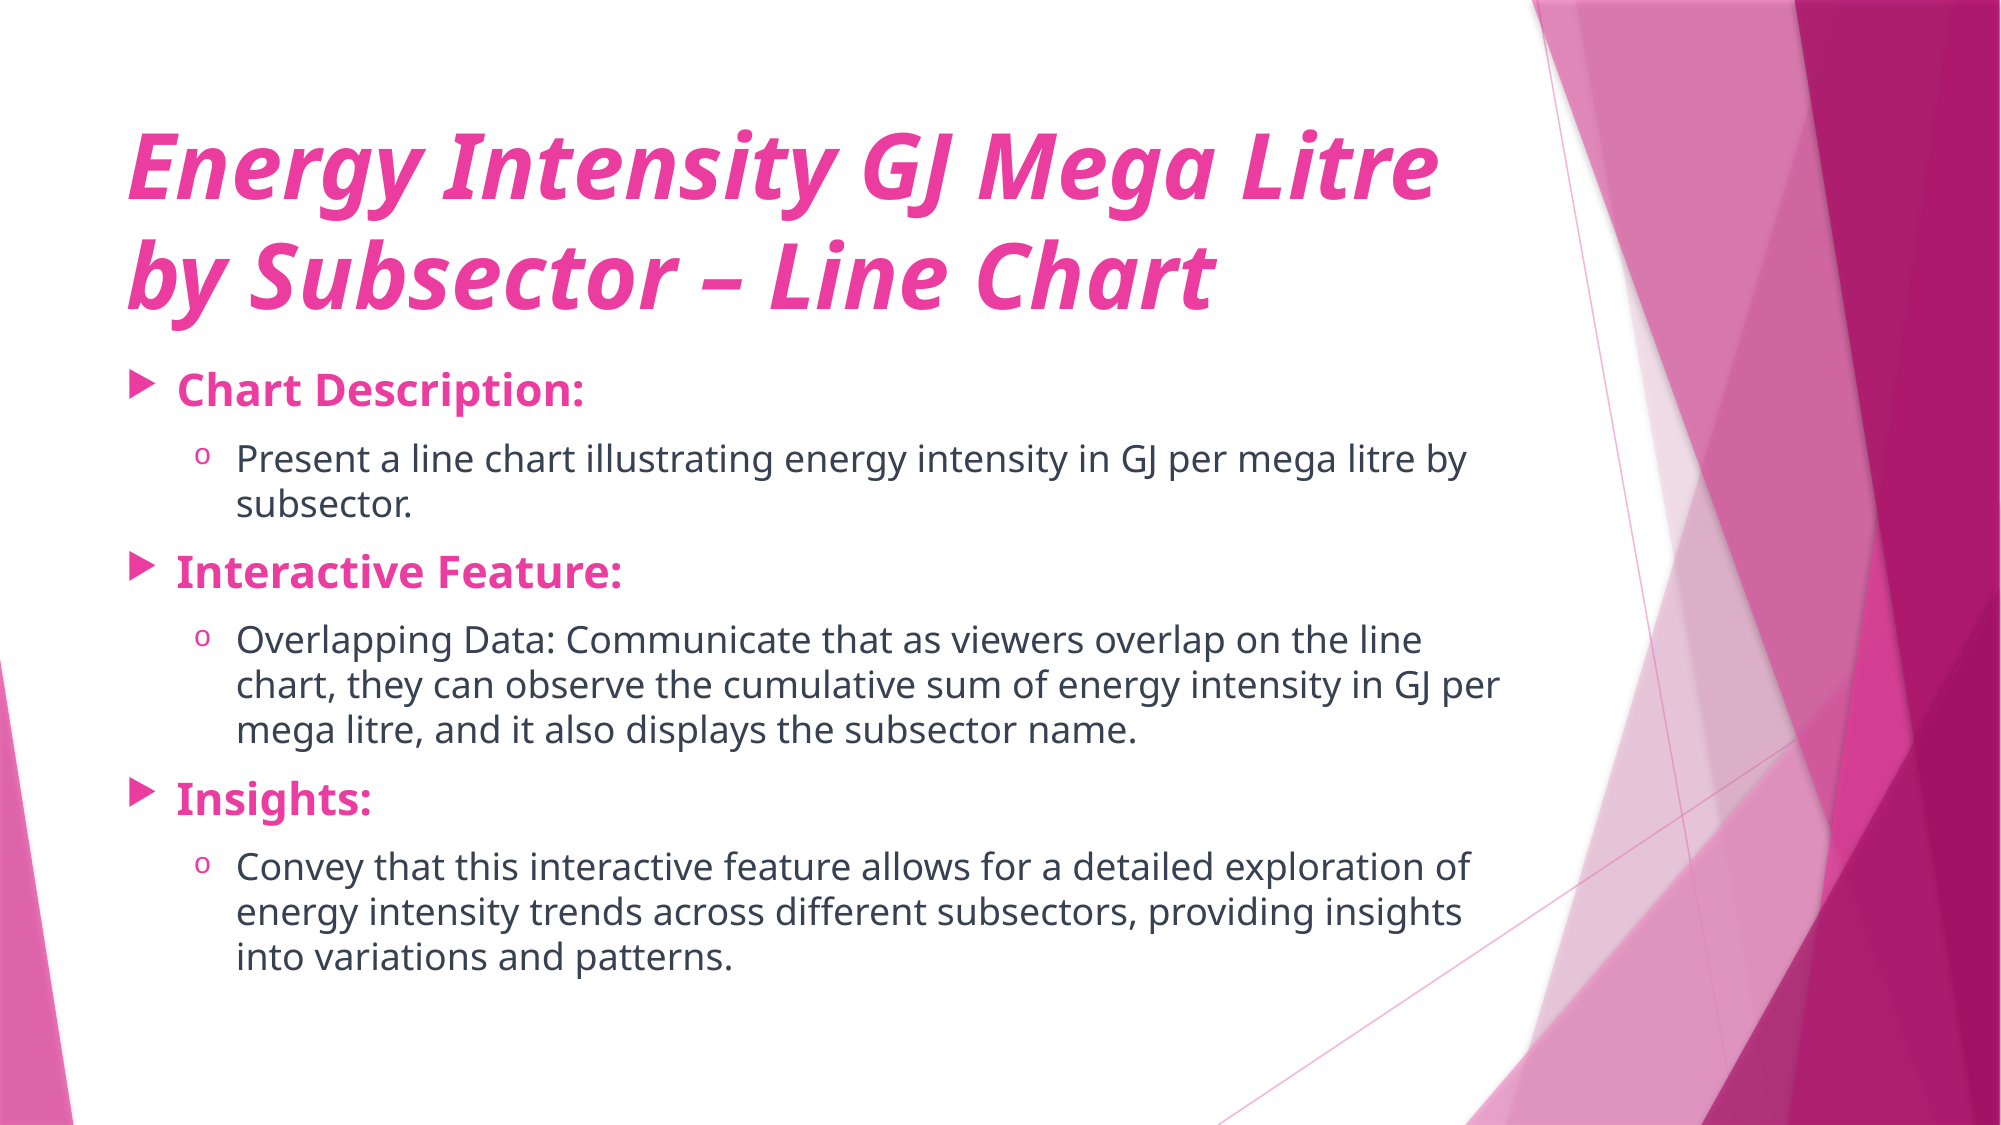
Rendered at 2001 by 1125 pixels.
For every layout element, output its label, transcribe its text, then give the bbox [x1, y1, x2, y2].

list Chart Description: Present a line chart illustrating energy intensity in GJ per mega litre by subsector. Interactive Feature: Overlapping Data: Communicate that as viewers overlap on the line chart, they can observe the cumulative sum of energy intensity in GJ per mega litre, and it also displays the subsector name. Insights: Convey that this interactive feature allows for a detailed exploration of energy intensity trends across different subsectors, providing insights into variations and patterns. [111, 354, 1522, 992]
title Energy Intensity GJ Mega Litre by Subsector – Line Chart [111, 99, 1522, 317]
